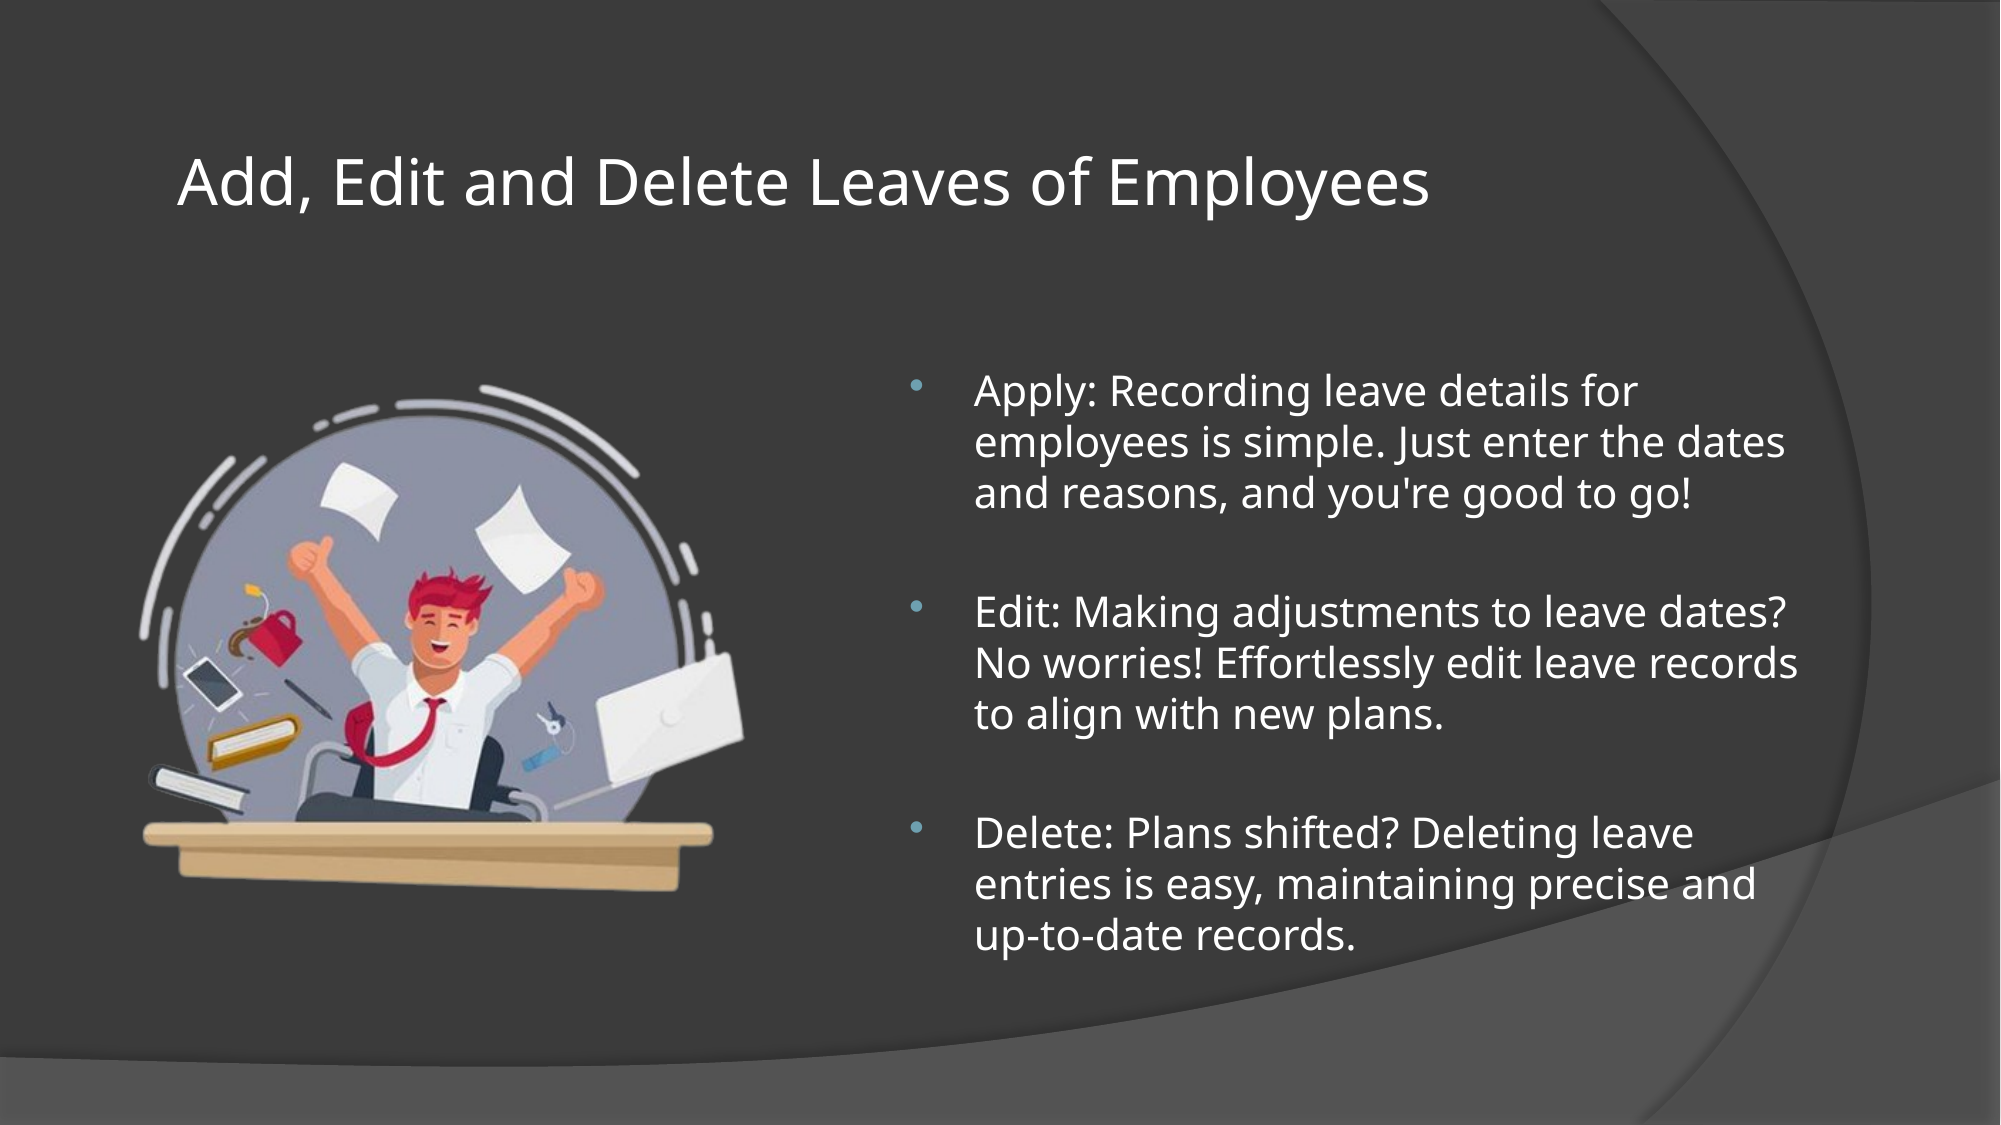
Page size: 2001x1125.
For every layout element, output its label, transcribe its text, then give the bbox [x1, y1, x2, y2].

title Add, Edit and Delete Leaves of Employees [170, 131, 1814, 305]
list Apply: Recording leave details for employees is simple. Just enter the dates and reasons, and you're good to go! Edit: Making adjustments to leave dates? No worries! Effortlessly edit leave records to align with new plans. Delete: Plans shifted? Deleting leave entries is easy, maintaining precise and up-to-date records. [890, 296, 1830, 979]
picture [71, 302, 782, 1012]
